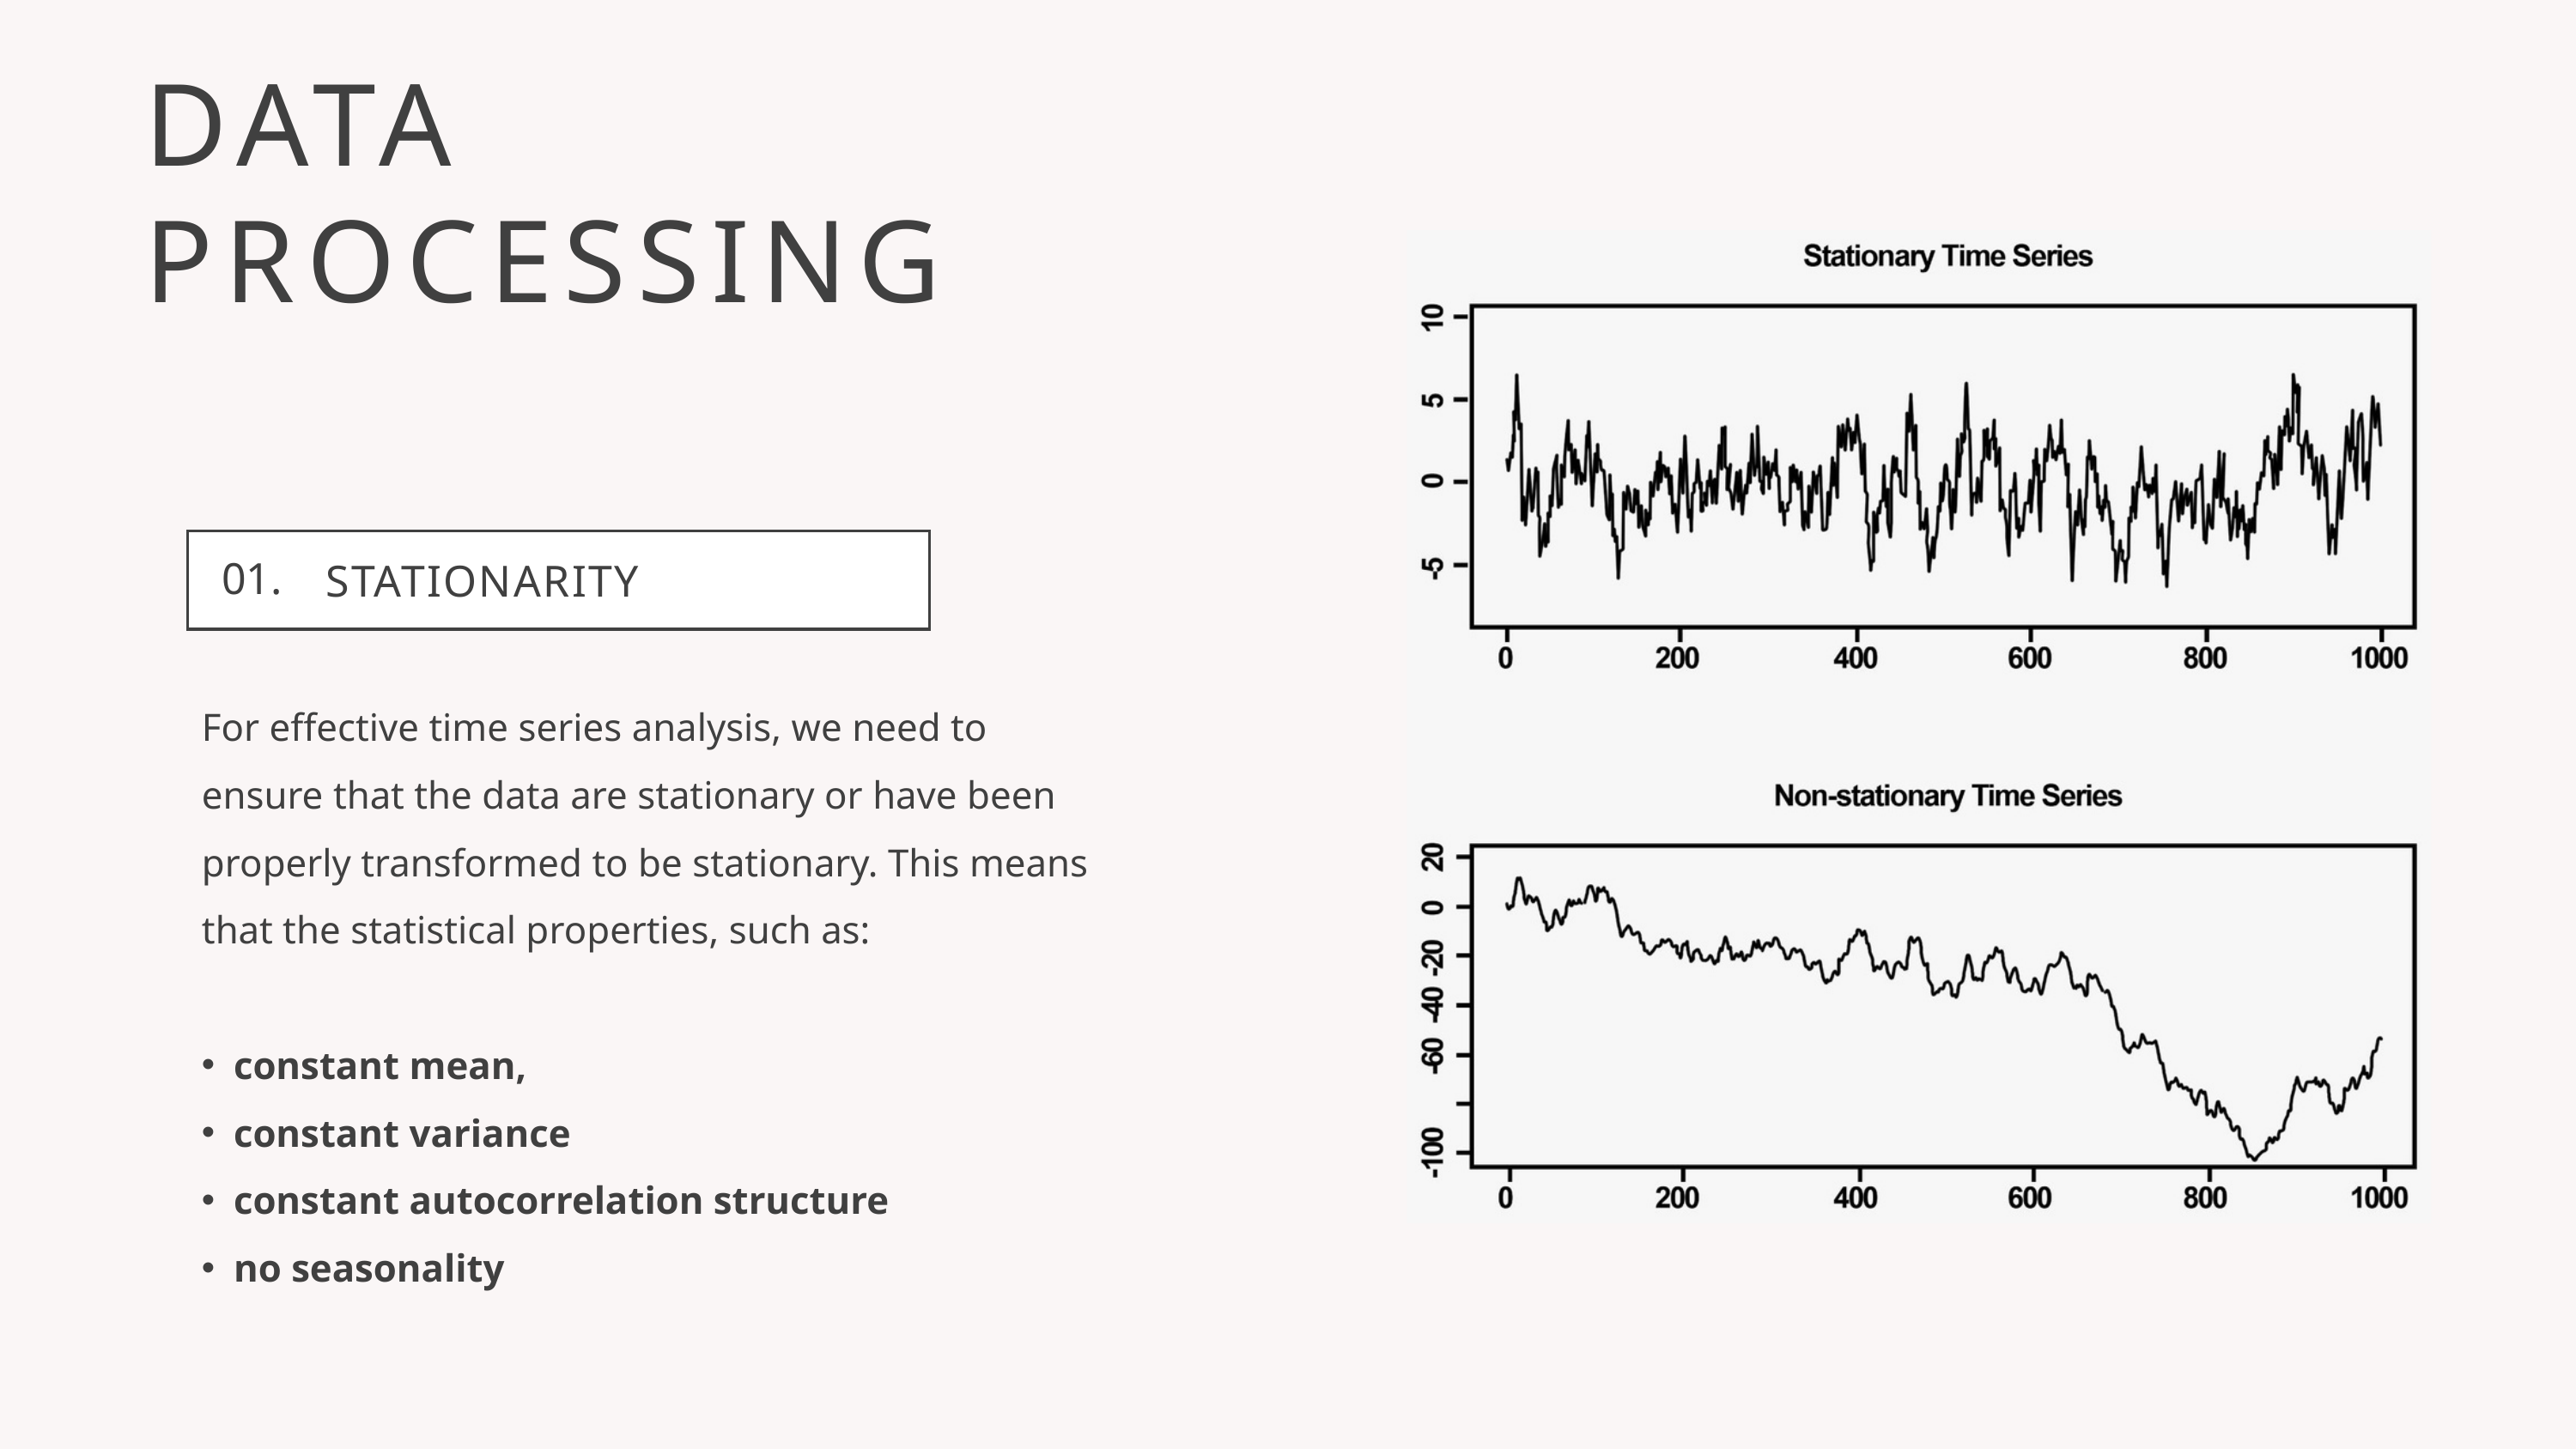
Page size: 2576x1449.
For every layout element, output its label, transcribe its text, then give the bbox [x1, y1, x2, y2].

text_box For effective time series analysis, we need to ensure that the data are stationary or have been properly transformed to be stationary. This means that the statistical properties, such as: constant mean, constant variance constant autocorrelation structure no seasonality [169, 681, 1108, 1357]
text_box [1406, 230, 2432, 1223]
text_box DATA PROCESSING [144, 52, 1177, 326]
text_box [187, 530, 930, 630]
